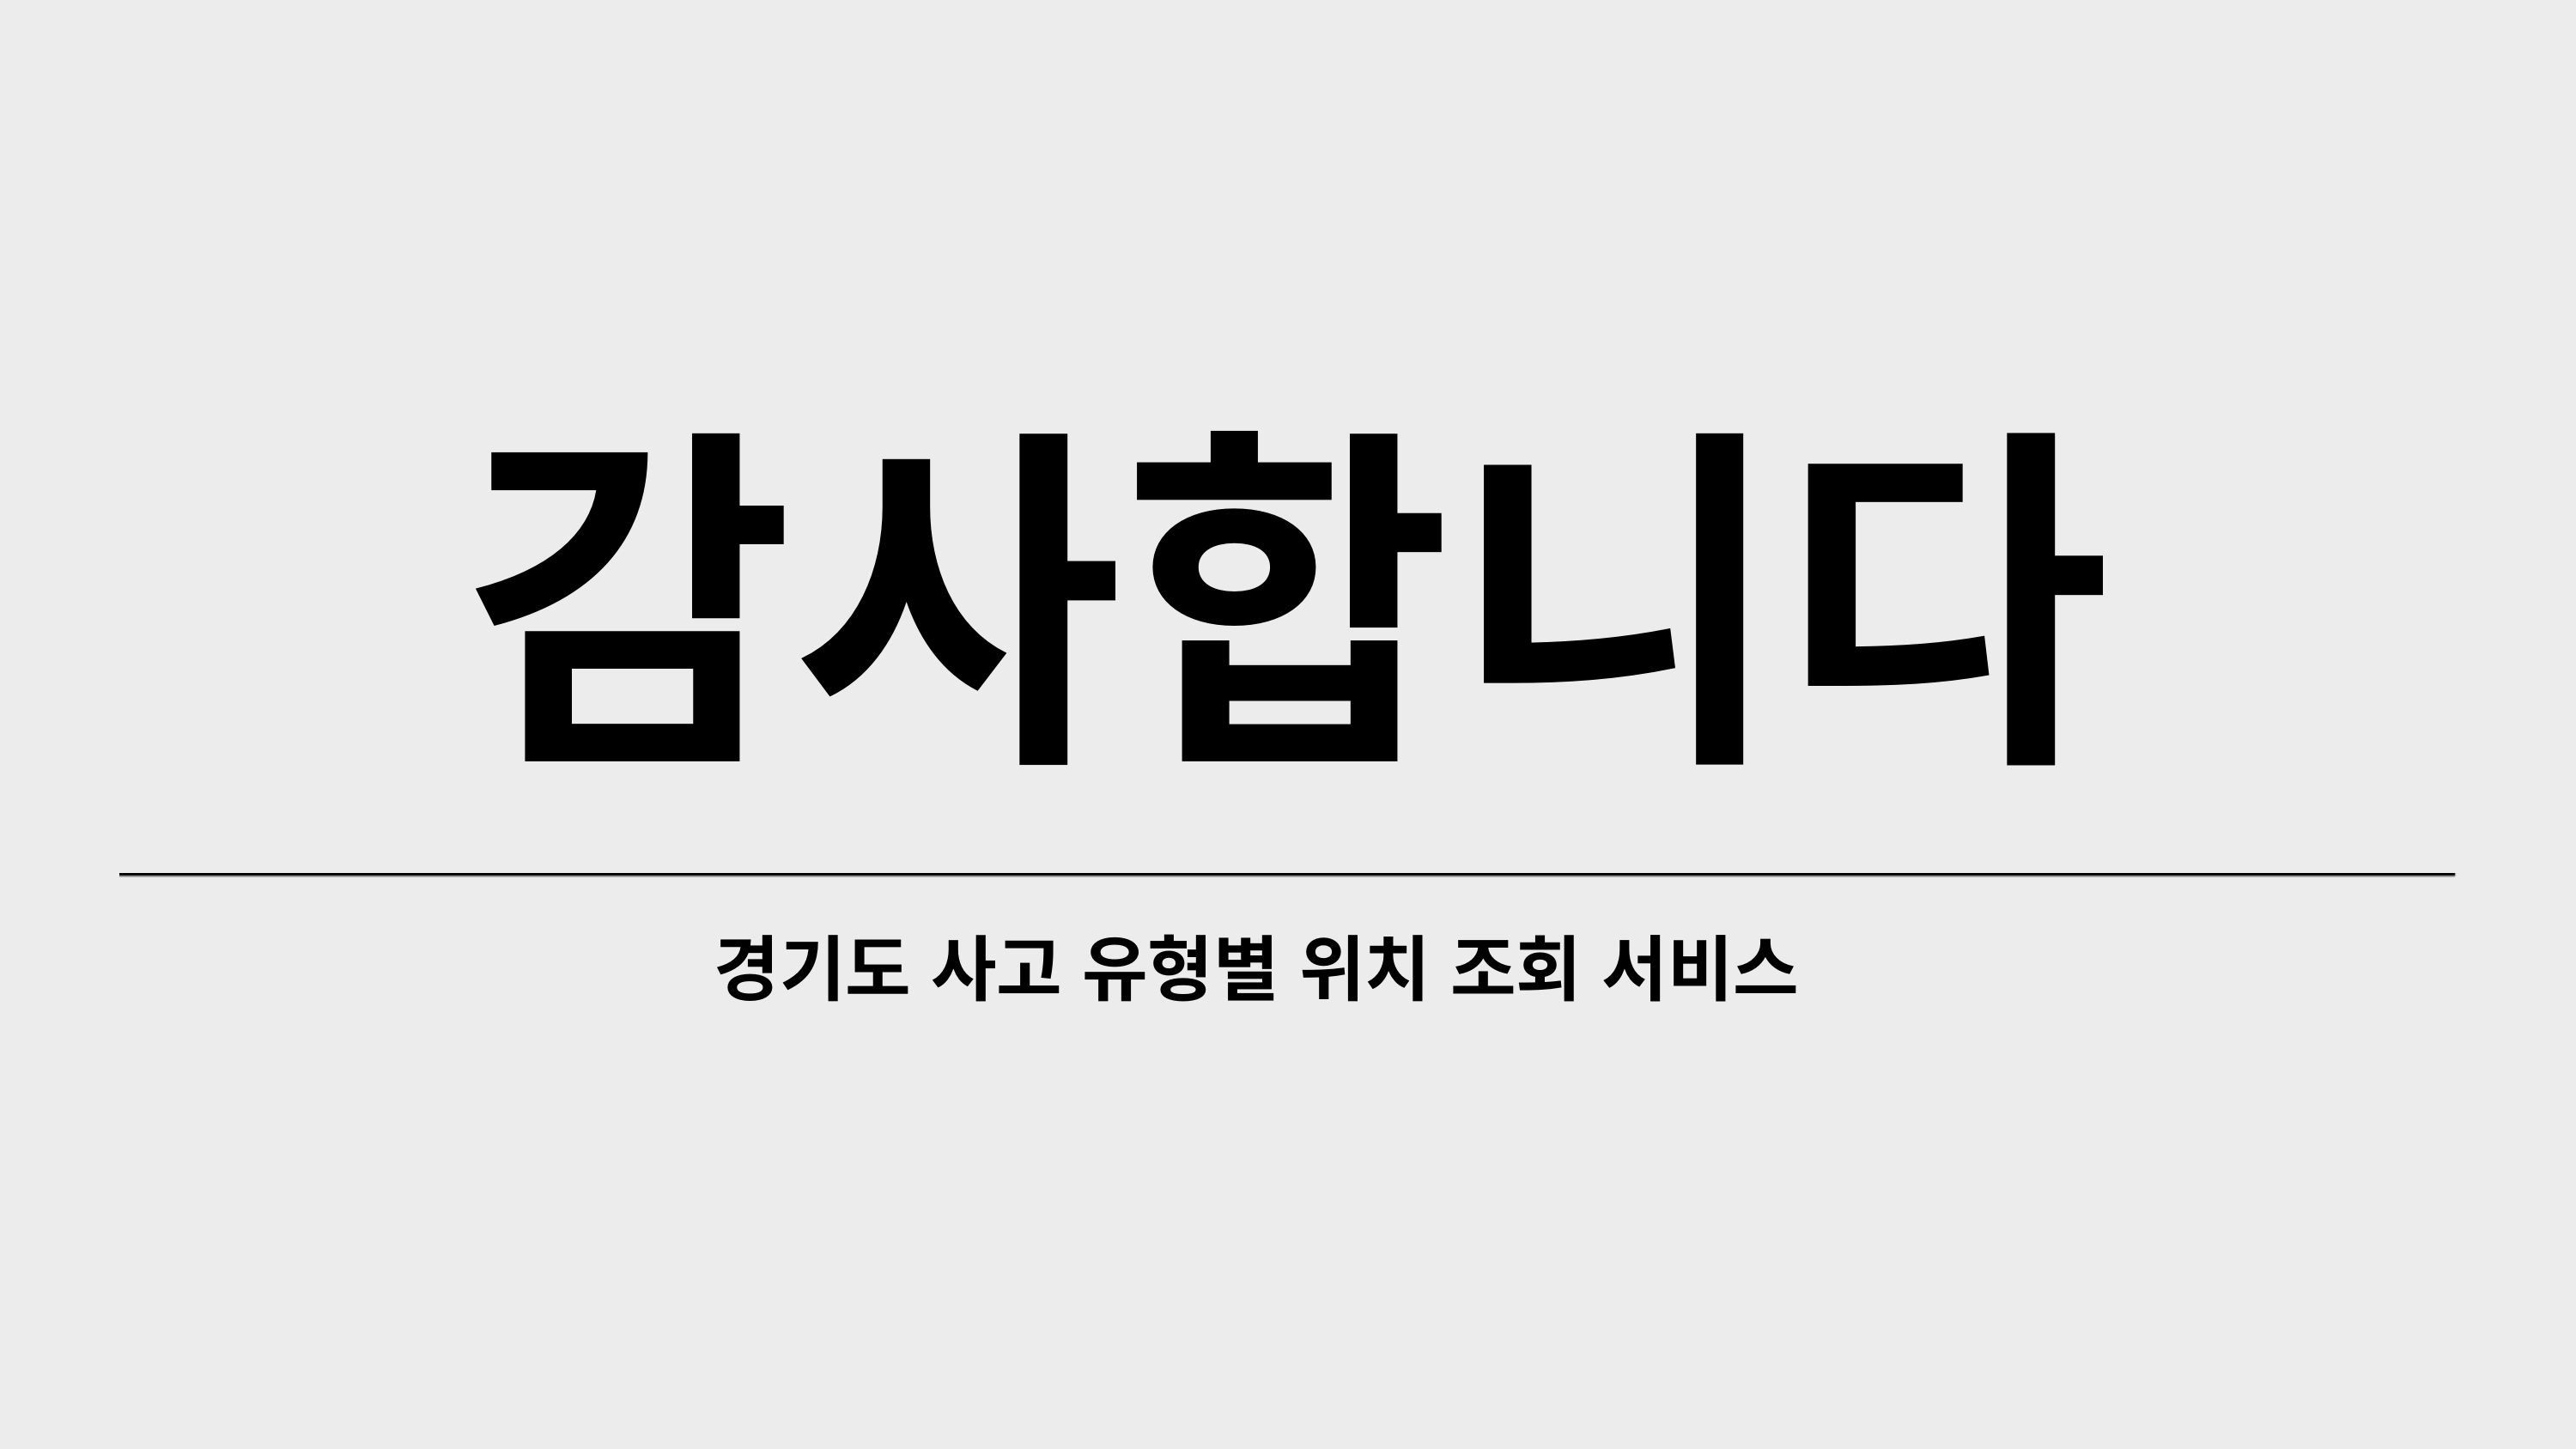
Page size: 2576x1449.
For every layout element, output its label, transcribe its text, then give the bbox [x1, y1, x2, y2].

picture [119, 873, 2457, 877]
text_box 감사합니다 [372, 369, 2203, 812]
text_box 경기도 사고 유형별 위치 조회 서비스 [665, 917, 1848, 1016]
